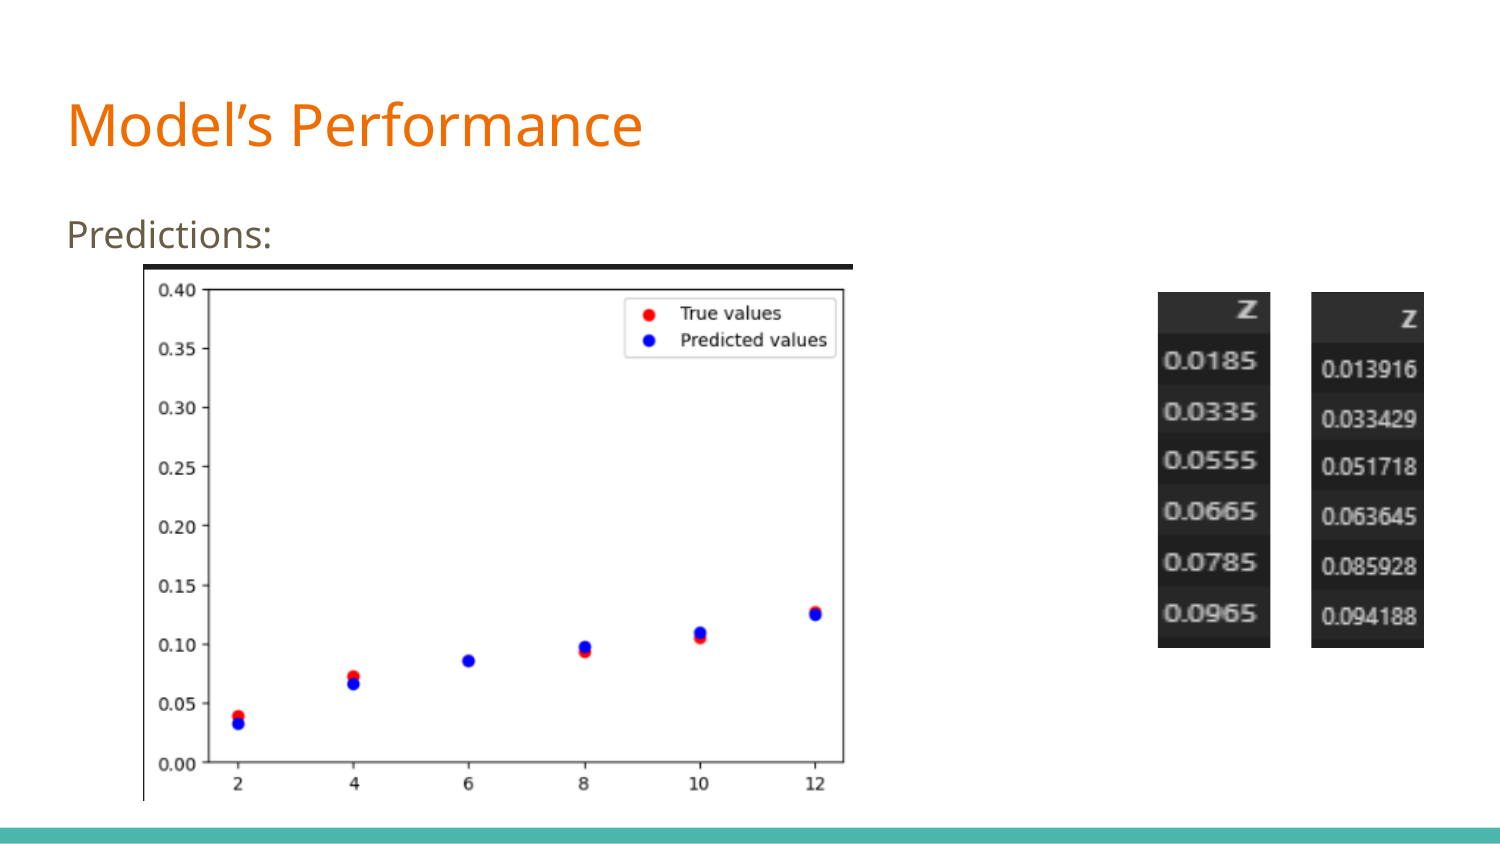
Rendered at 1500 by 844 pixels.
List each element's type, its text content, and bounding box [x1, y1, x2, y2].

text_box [1157, 291, 1425, 648]
picture [142, 264, 854, 801]
title Model’s Performance [51, 72, 1449, 189]
list Predictions: [51, 189, 627, 750]
